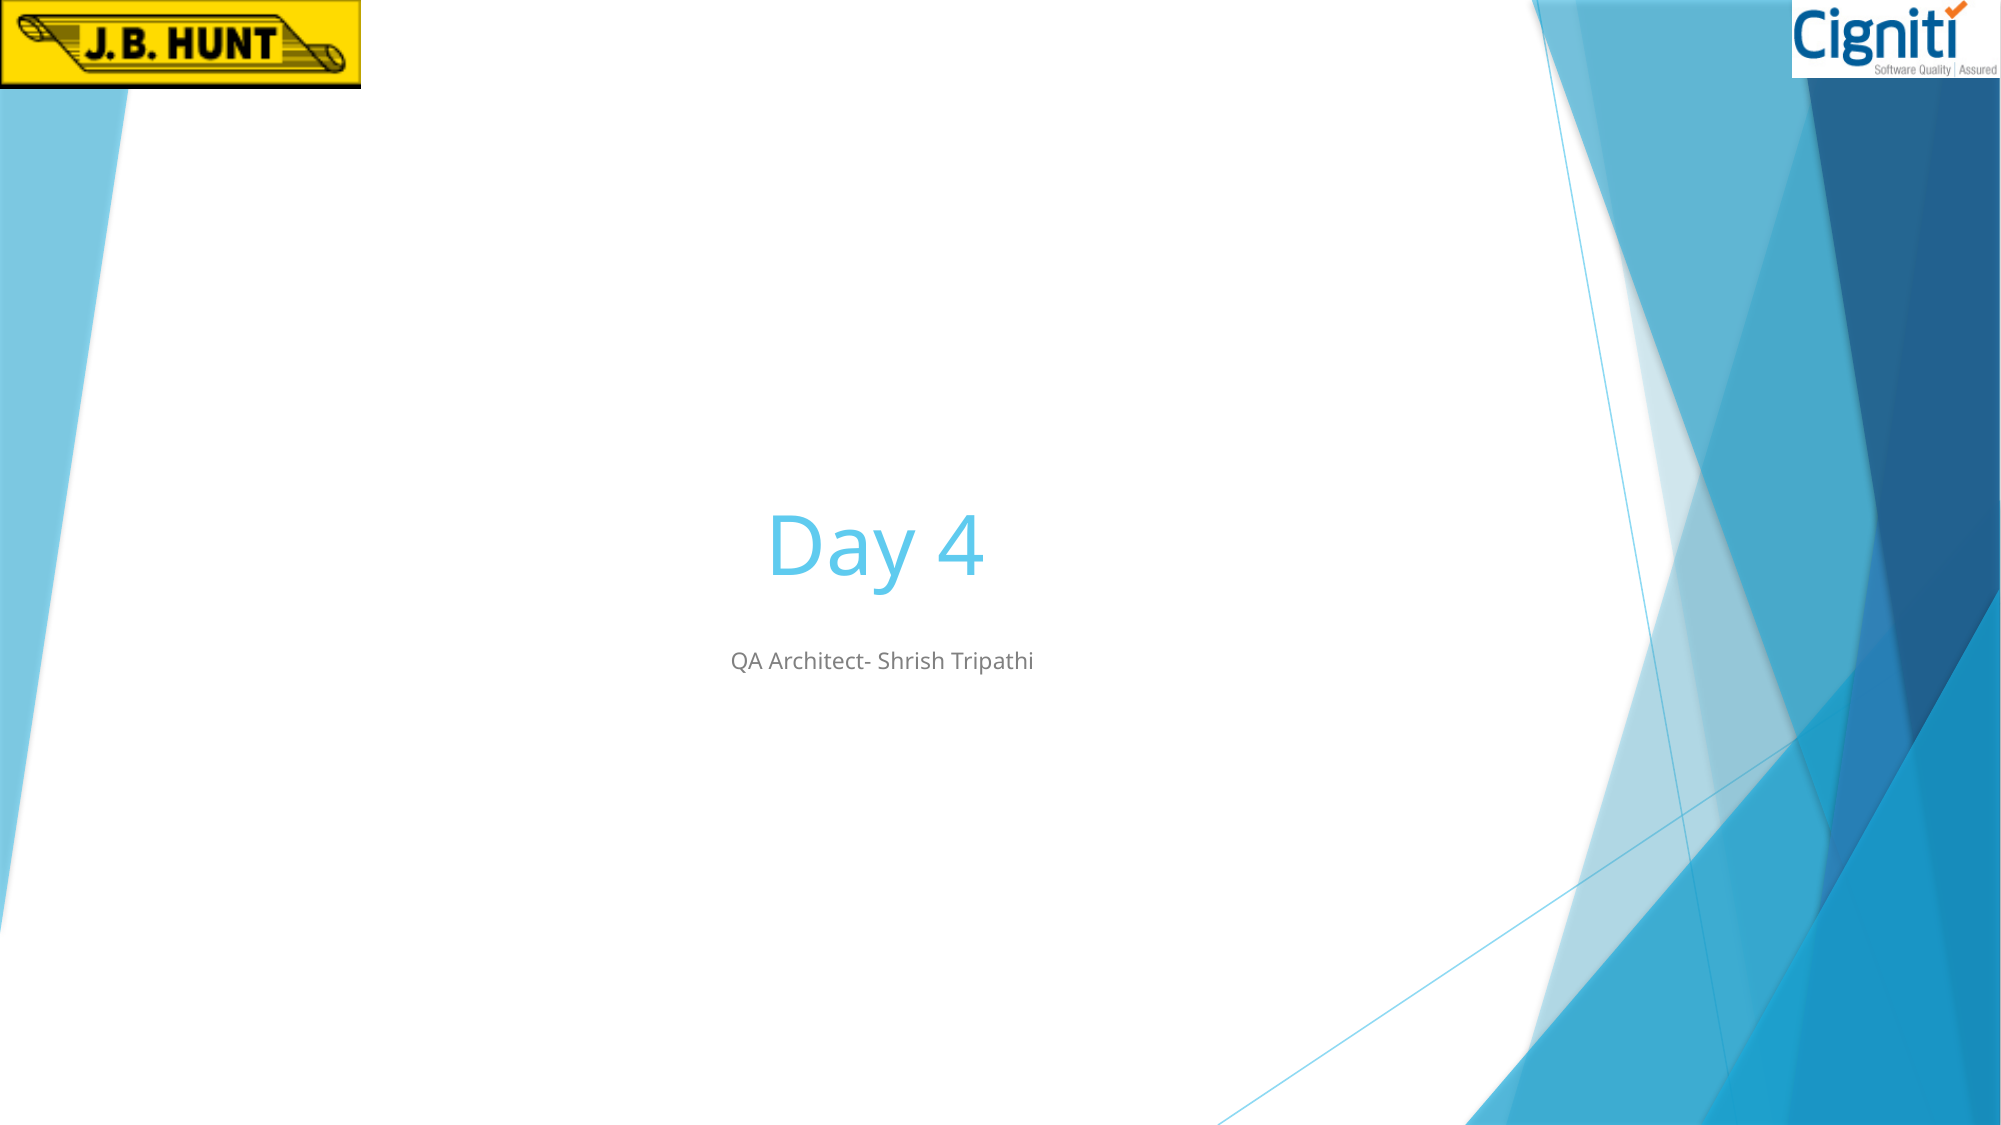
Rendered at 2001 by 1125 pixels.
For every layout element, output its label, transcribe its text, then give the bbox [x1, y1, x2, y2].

picture [1791, 0, 2000, 79]
subtitle QA Architect- Shrish Tripathi [498, 639, 1050, 708]
title Day 4 [518, 485, 1000, 601]
picture [0, 0, 361, 90]
